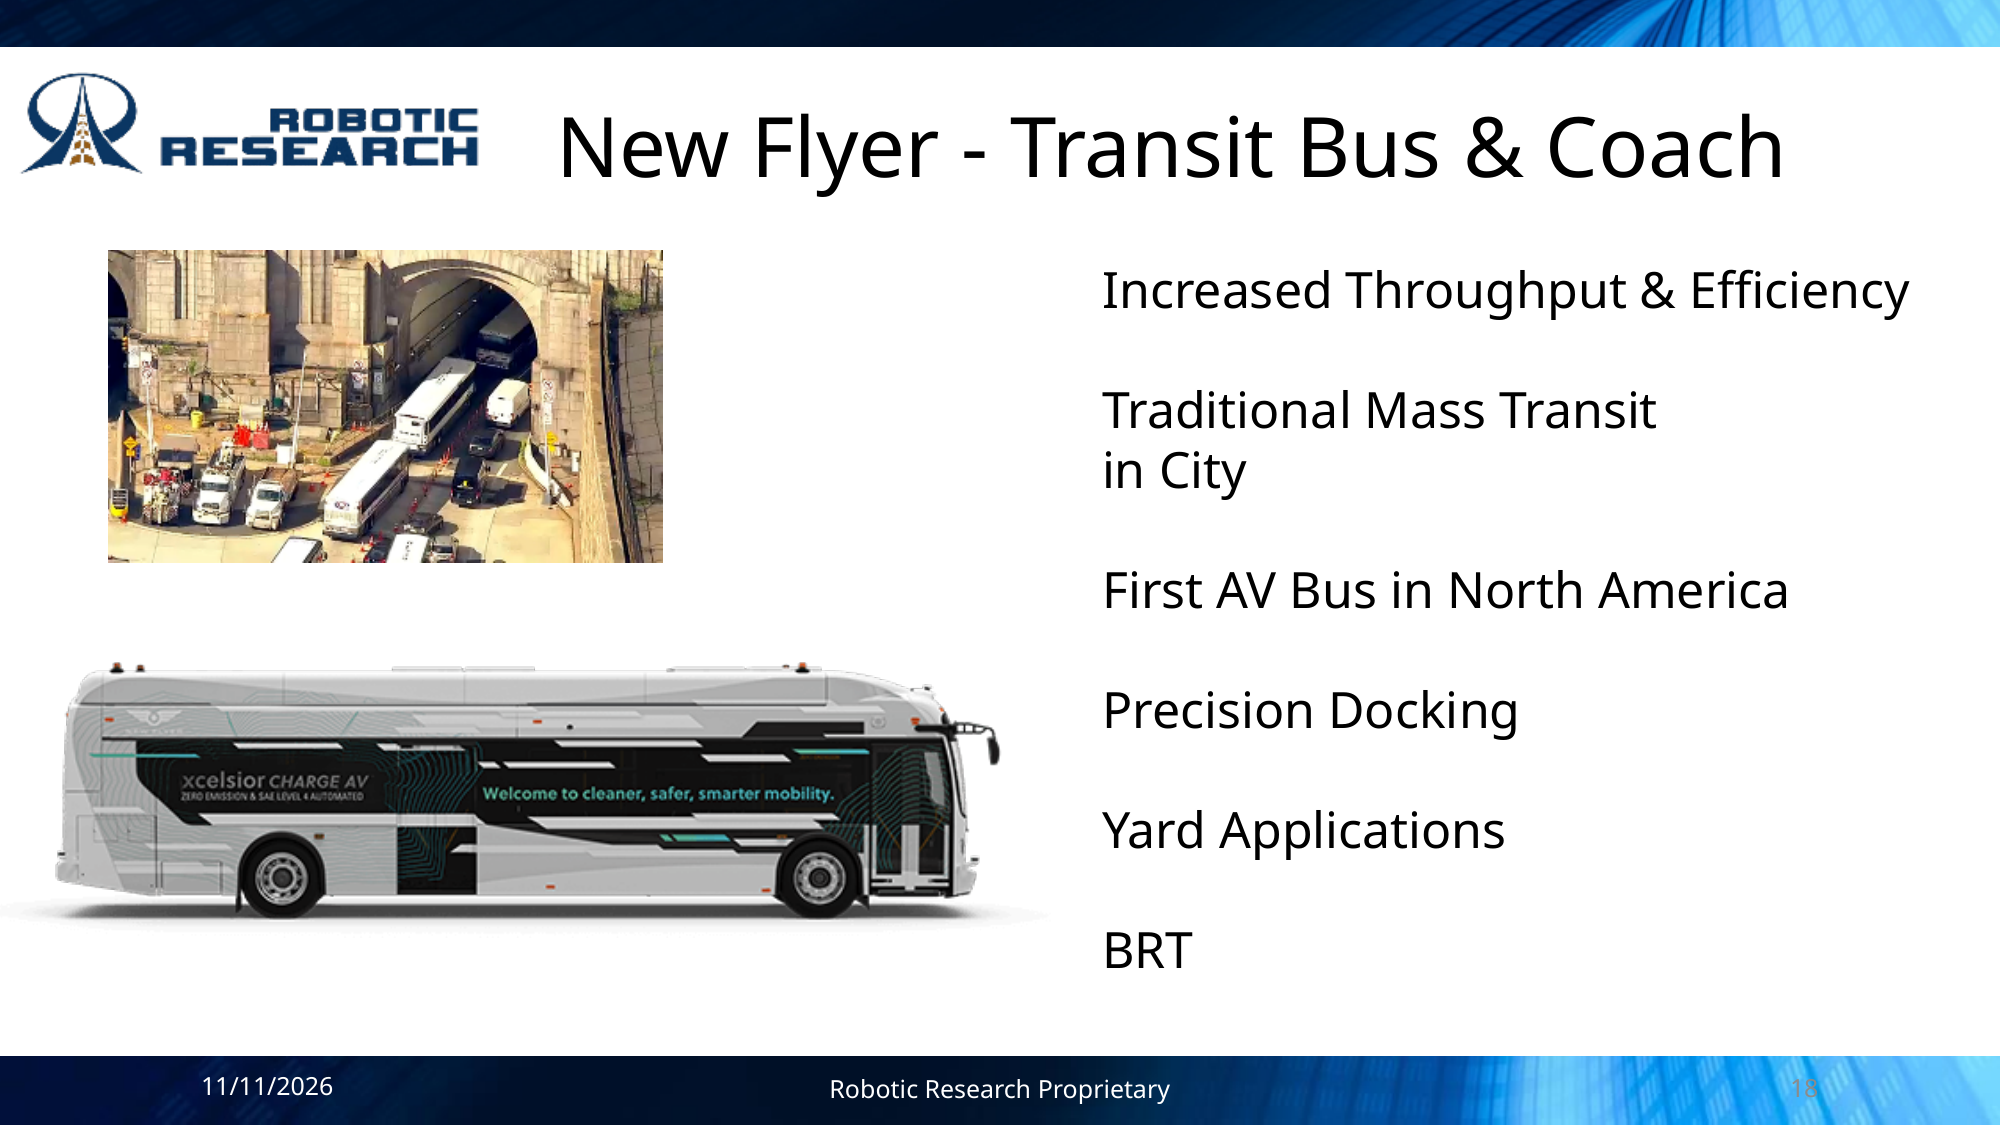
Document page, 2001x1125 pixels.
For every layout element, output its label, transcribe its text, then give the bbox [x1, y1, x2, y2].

title New Flyer - Transit Bus & Coach [413, 85, 1931, 215]
footer Robotic Research Proprietary [662, 1060, 1087, 1121]
picture [1789, 1056, 2000, 1125]
picture [108, 250, 663, 563]
picture [17, 71, 482, 177]
picture [0, 1056, 1780, 1125]
text_box Increased Throughput & Efficiency Traditional Mass Transit in City First AV Bus in North America Precision Docking Yard Applications BRT [1087, 250, 1931, 1121]
picture [0, 662, 1053, 938]
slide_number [186, 1057, 478, 1118]
picture [0, 0, 2000, 47]
